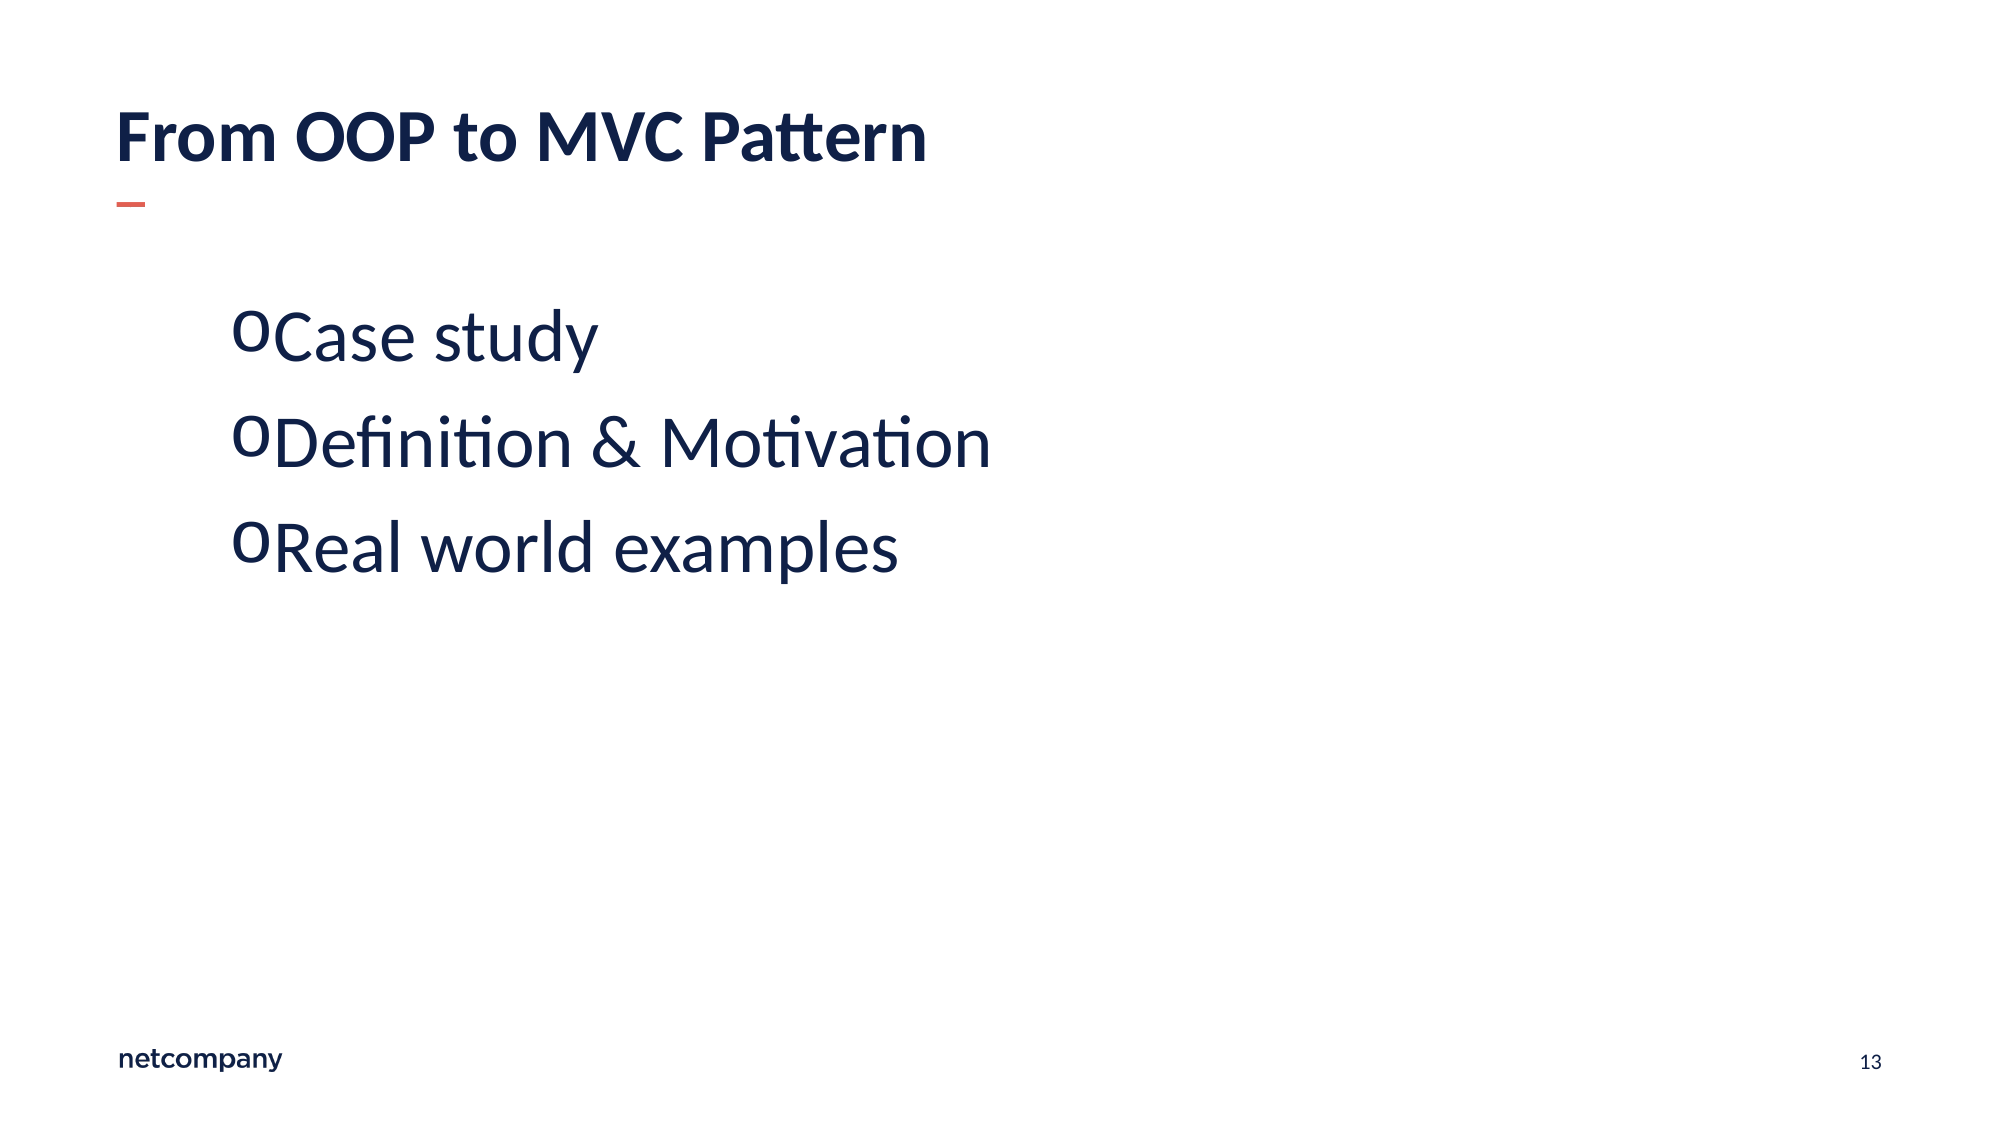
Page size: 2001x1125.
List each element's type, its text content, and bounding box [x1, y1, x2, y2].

picture [118, 1049, 284, 1072]
list Case study Definition & Motivation Real world examples [116, 286, 1882, 1012]
picture [116, 202, 145, 207]
title From OOP to MVC Pattern [116, 104, 1882, 177]
